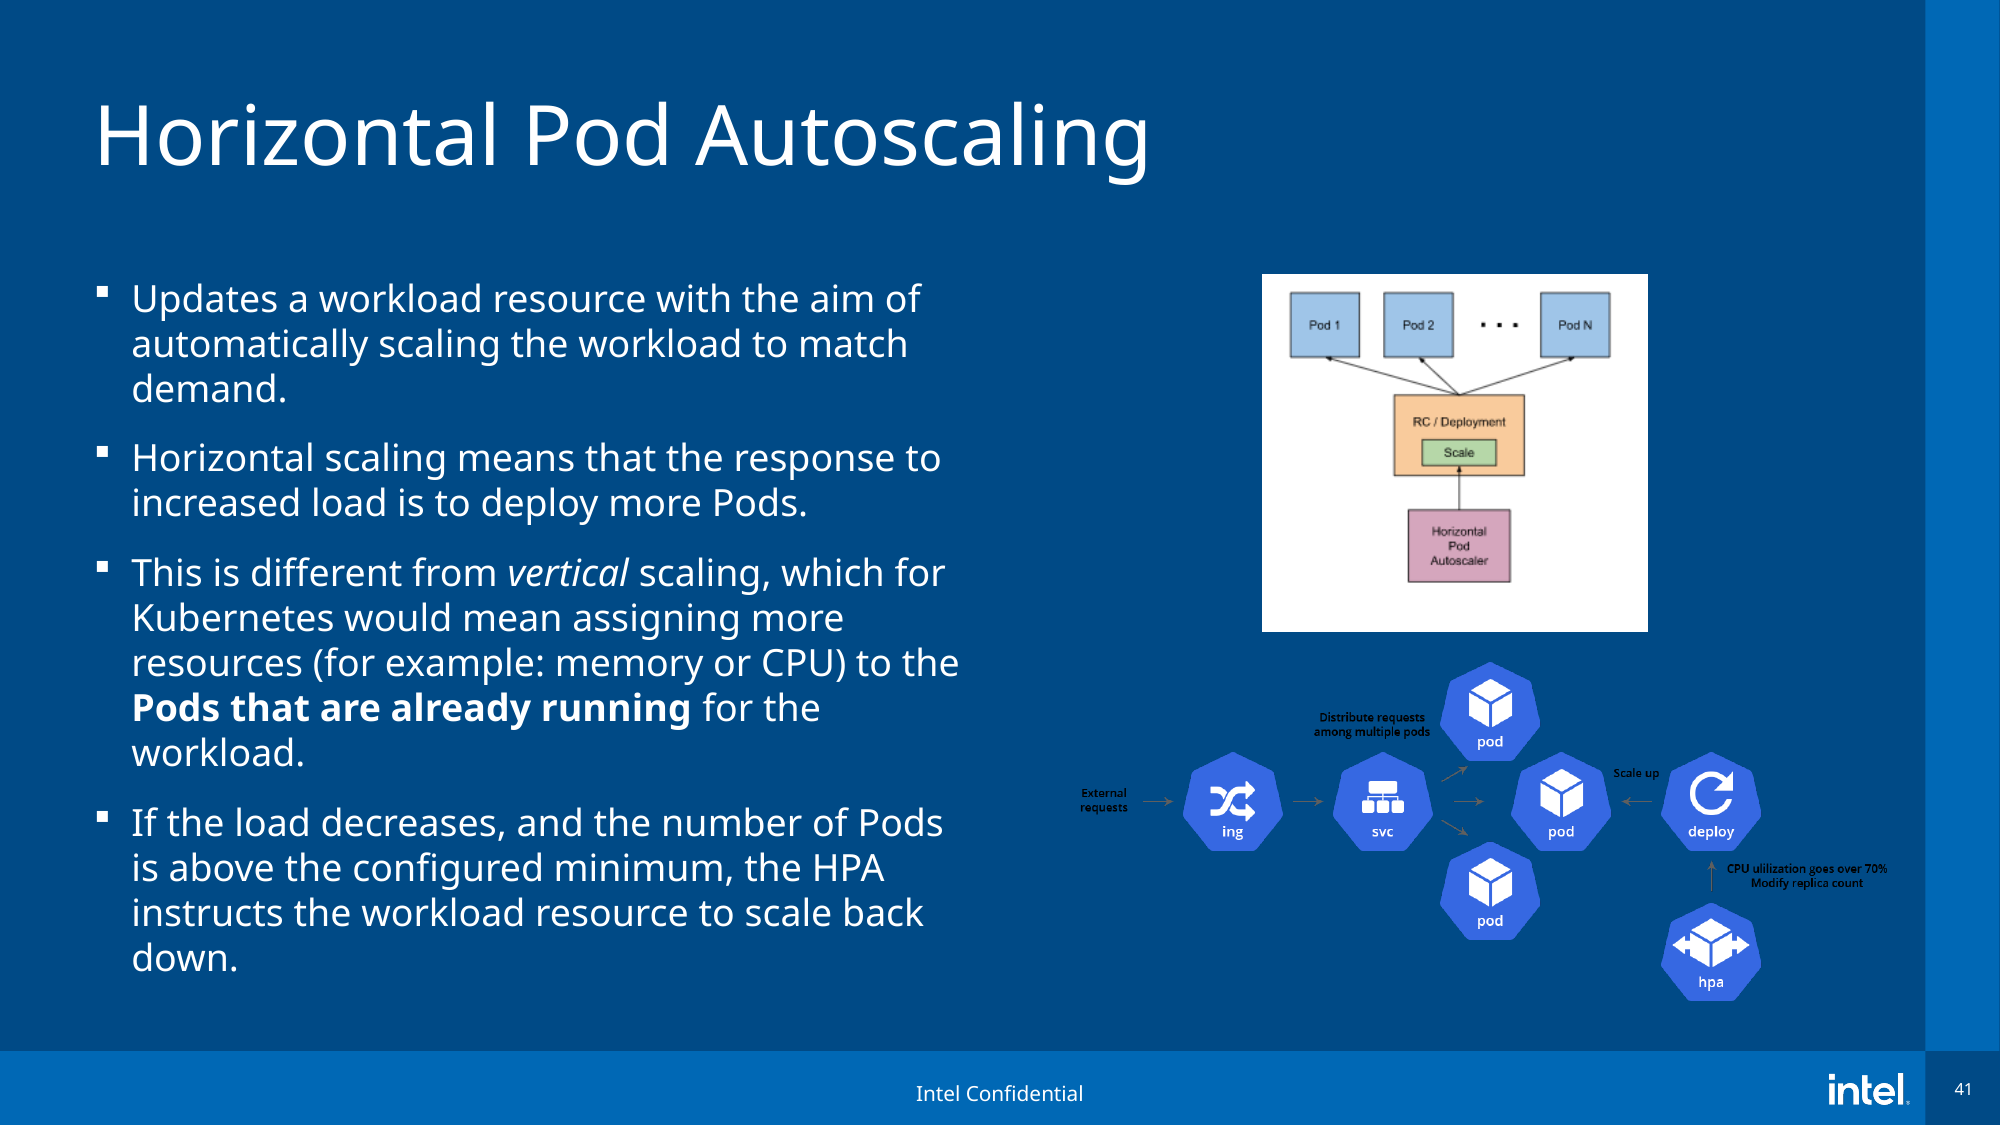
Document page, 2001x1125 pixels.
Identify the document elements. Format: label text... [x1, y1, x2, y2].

list Updates a workload resource with the aim of automatically scaling the workload to match demand. Horizontal scaling means that the response to increased load is to deploy more Pods. This is different from vertical scaling, which for Kubernetes would mean assigning more resources (for example: memory or CPU) to the Pods that are already running for the workload. If the load decreases, and the number of Pods is above the configured minimum, the HPA instructs the workload resource to scale back down. [93, 273, 962, 1028]
title Horizontal Pod Autoscaling [93, 93, 1901, 251]
picture [1829, 1073, 1910, 1105]
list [1261, 274, 1648, 632]
picture [1080, 662, 1887, 1001]
